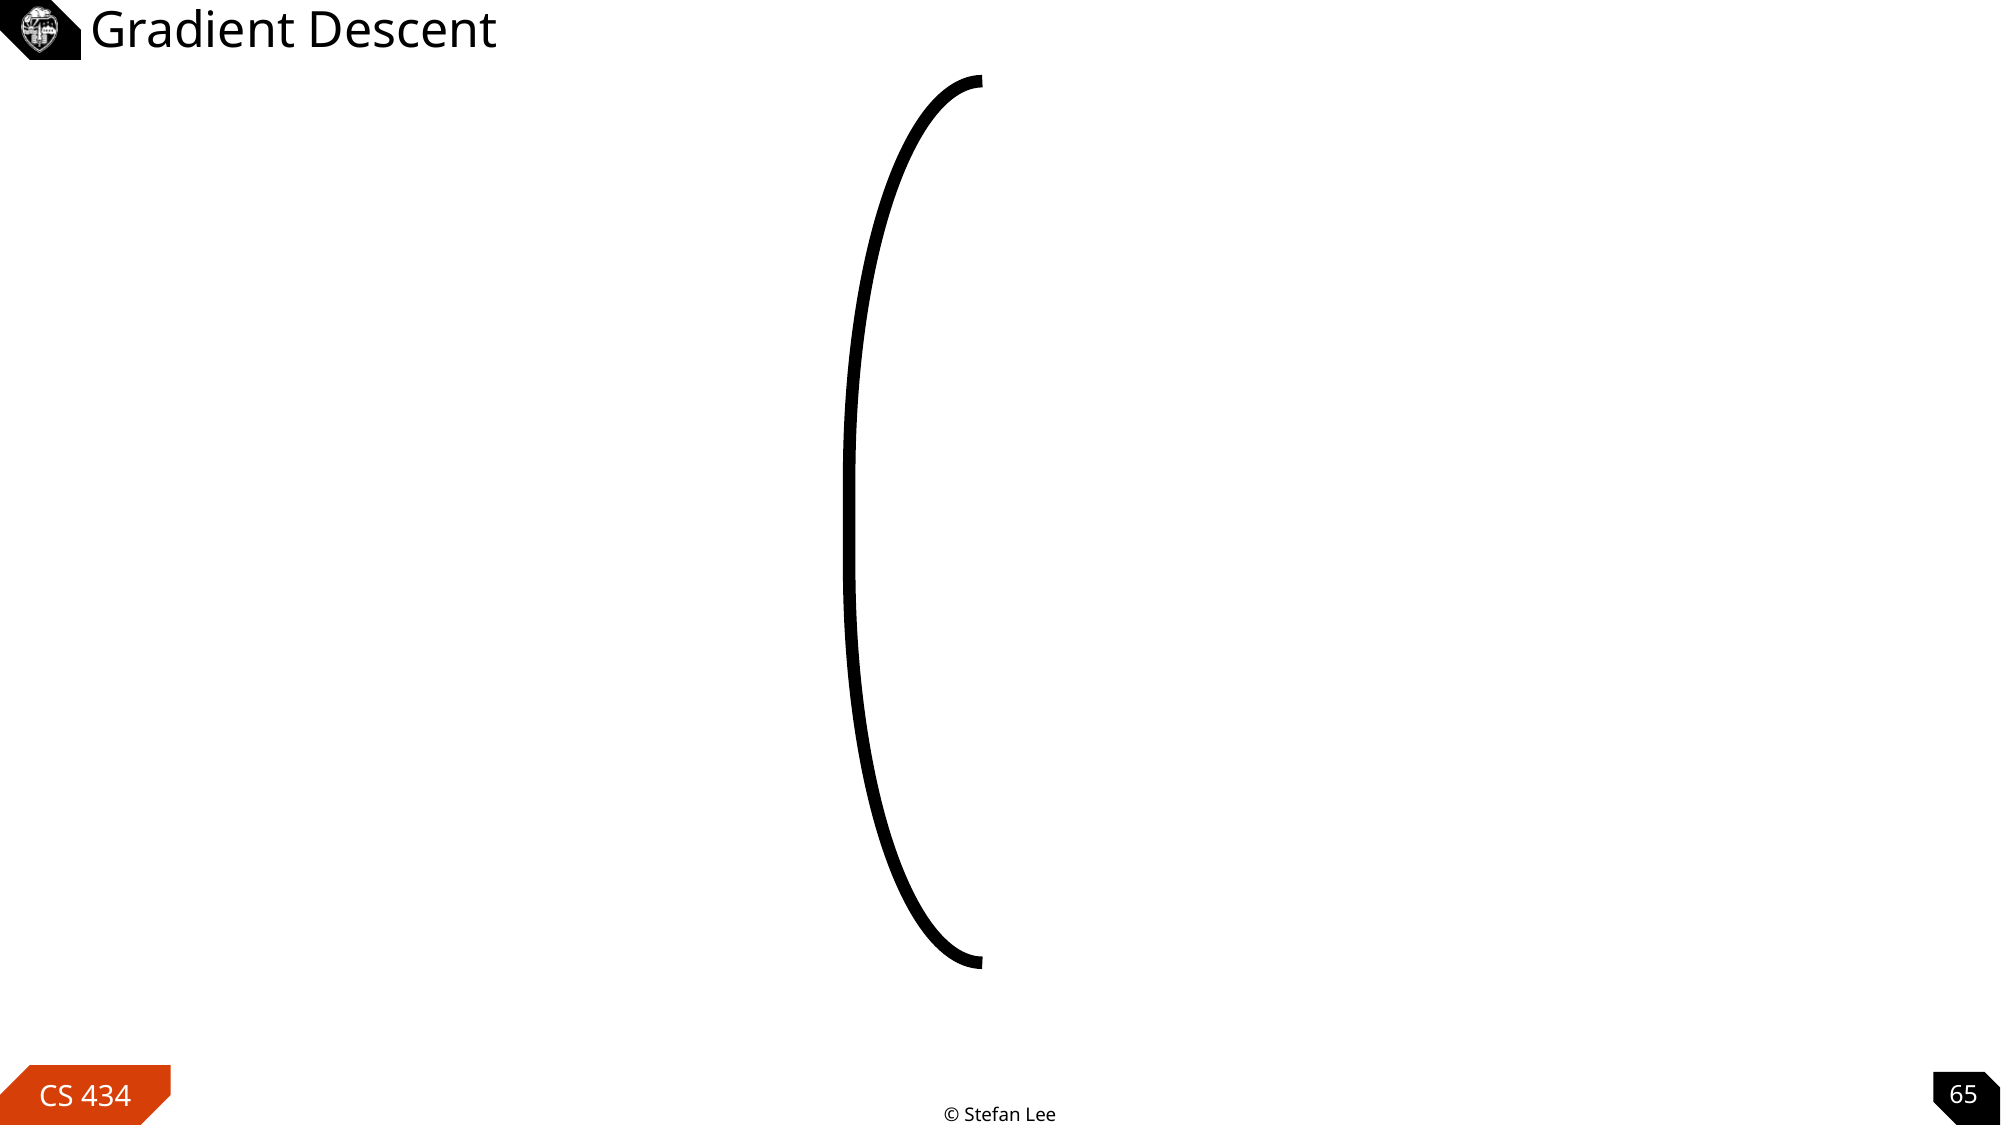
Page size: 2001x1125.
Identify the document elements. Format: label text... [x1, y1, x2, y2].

text_box [848, 80, 983, 964]
slide_number 65 [1933, 1071, 1994, 1119]
title Gradient Descent [0, 1, 1699, 61]
